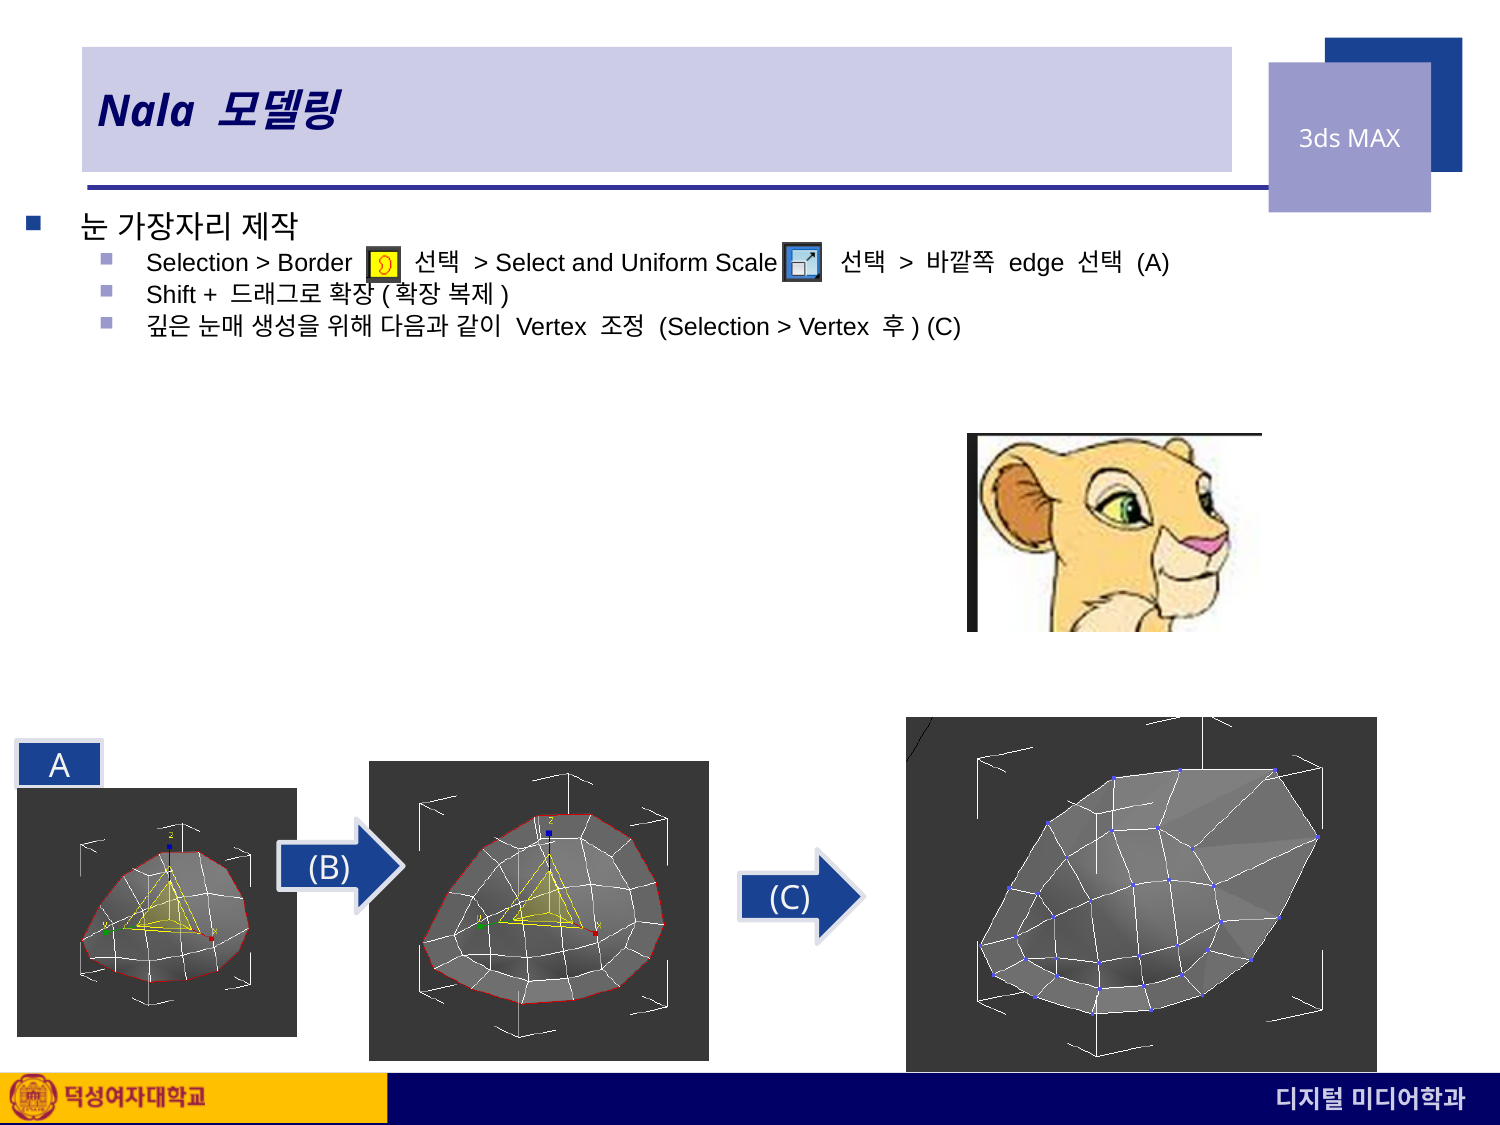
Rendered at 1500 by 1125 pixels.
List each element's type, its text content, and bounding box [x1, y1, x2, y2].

text_box A [16, 740, 102, 787]
picture [0, 788, 297, 1125]
text_box (B) [302, 818, 363, 914]
picture [905, 717, 1377, 1072]
text_box (C) [739, 849, 865, 944]
picture [781, 241, 822, 282]
picture [368, 761, 709, 1061]
picture [365, 245, 401, 284]
picture [967, 432, 1262, 632]
title Nala 모델링 [81, 46, 1233, 173]
text_box 눈 가장자리 제작 Selection > Border 선택 > Select and Uniform Scale 선택 > 바깥쪽 edge 선택 (A) Shift + 드래그로 확장(확장 복제) 깊은 눈매 생성을 위해 다음과 같이 Vertex 조정 (Selection > Vertex 후) (C) [12, 205, 1500, 828]
